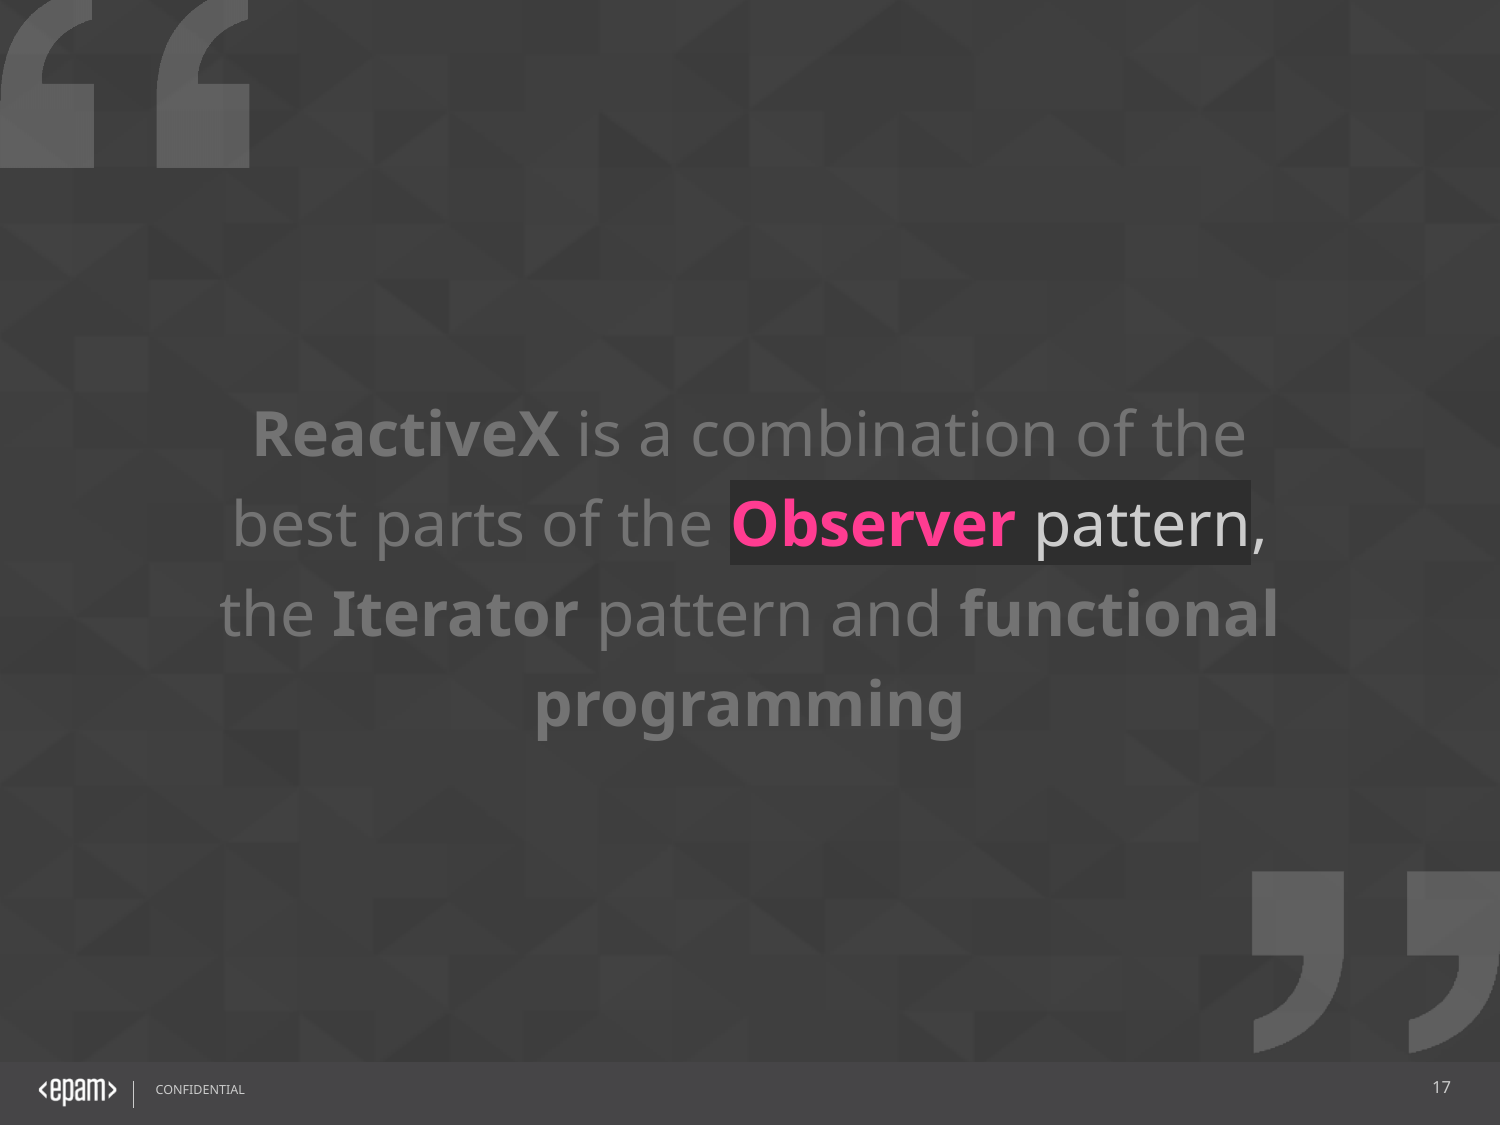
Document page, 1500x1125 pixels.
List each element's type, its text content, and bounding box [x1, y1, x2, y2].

picture [38, 1078, 117, 1107]
picture [0, 0, 1500, 1062]
list ReactiveX is a combination of the best parts of the Observer pattern, the Iterator pattern and functional programming [208, 236, 1292, 964]
